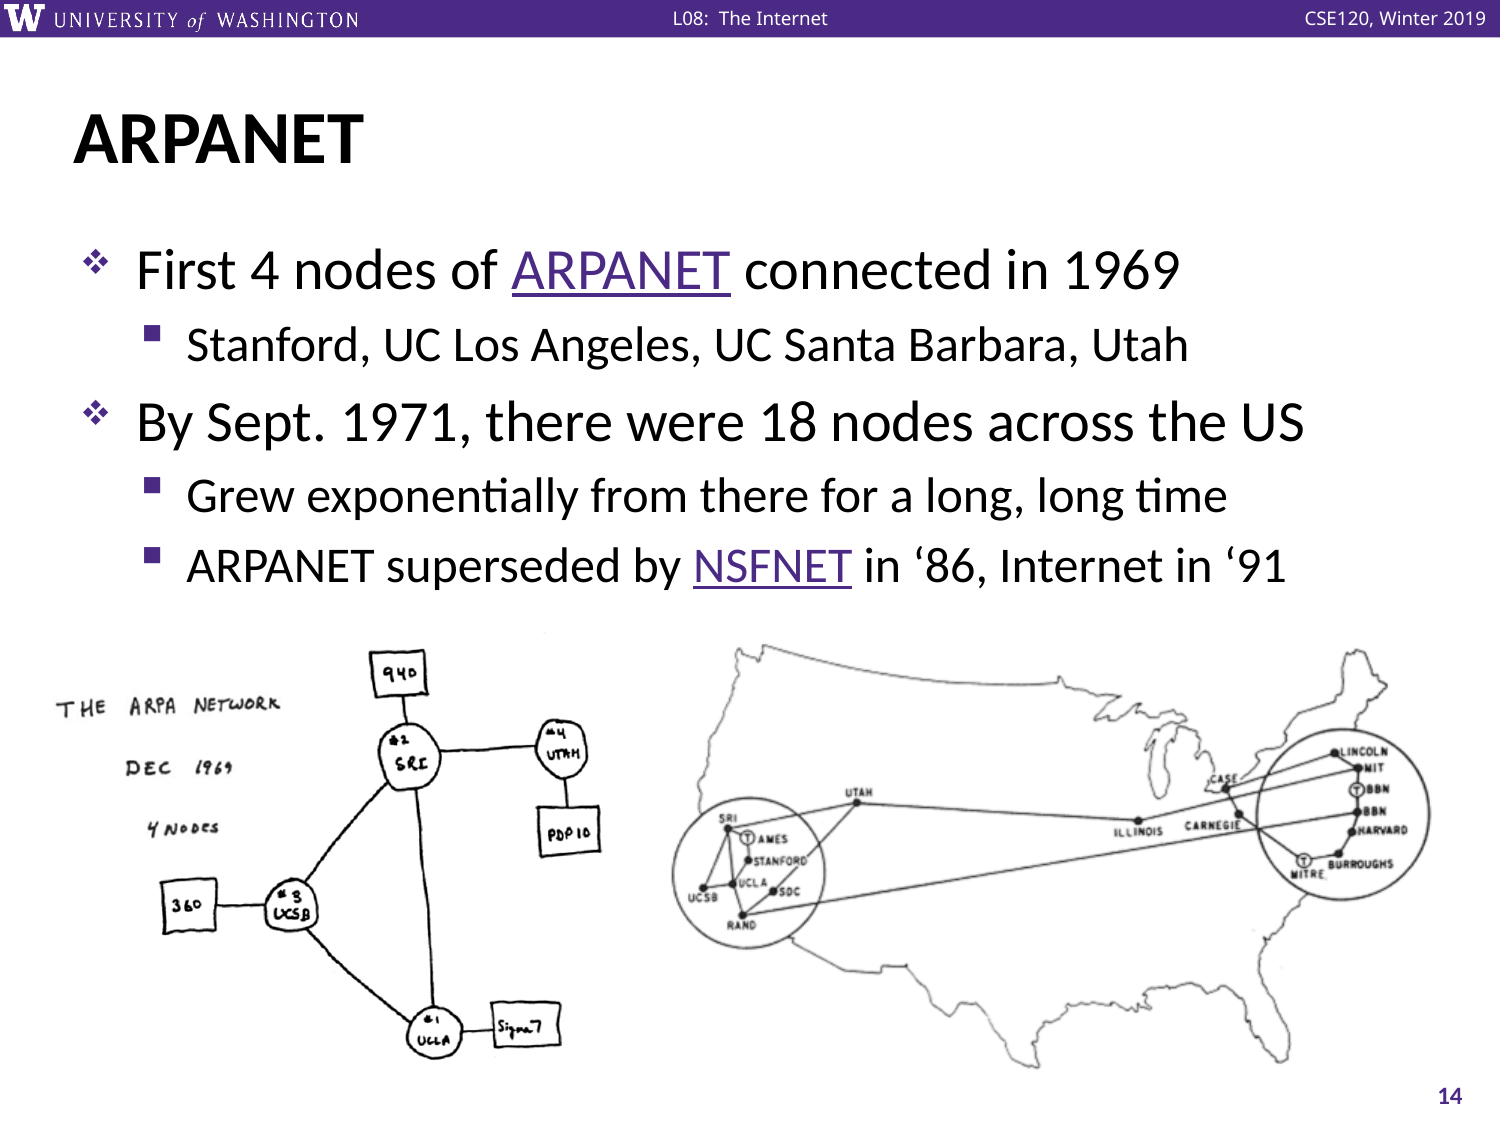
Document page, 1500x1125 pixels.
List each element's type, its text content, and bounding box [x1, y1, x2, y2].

slide_number 14 [1400, 1065, 1500, 1125]
picture [4, 4, 358, 32]
list First 4 nodes of ARPANET connected in 1969 Stanford, UC Los Angeles, UC Santa Barbara, Utah By Sept. 1971, there were 18 nodes across the US Grew exponentially from there for a long, long time ARPANET superseded by NSFNET in ‘86, Internet in ‘91 [64, 223, 1438, 1040]
picture [659, 630, 1454, 1082]
title ARPANET [58, 71, 1438, 197]
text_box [44, 630, 611, 1082]
